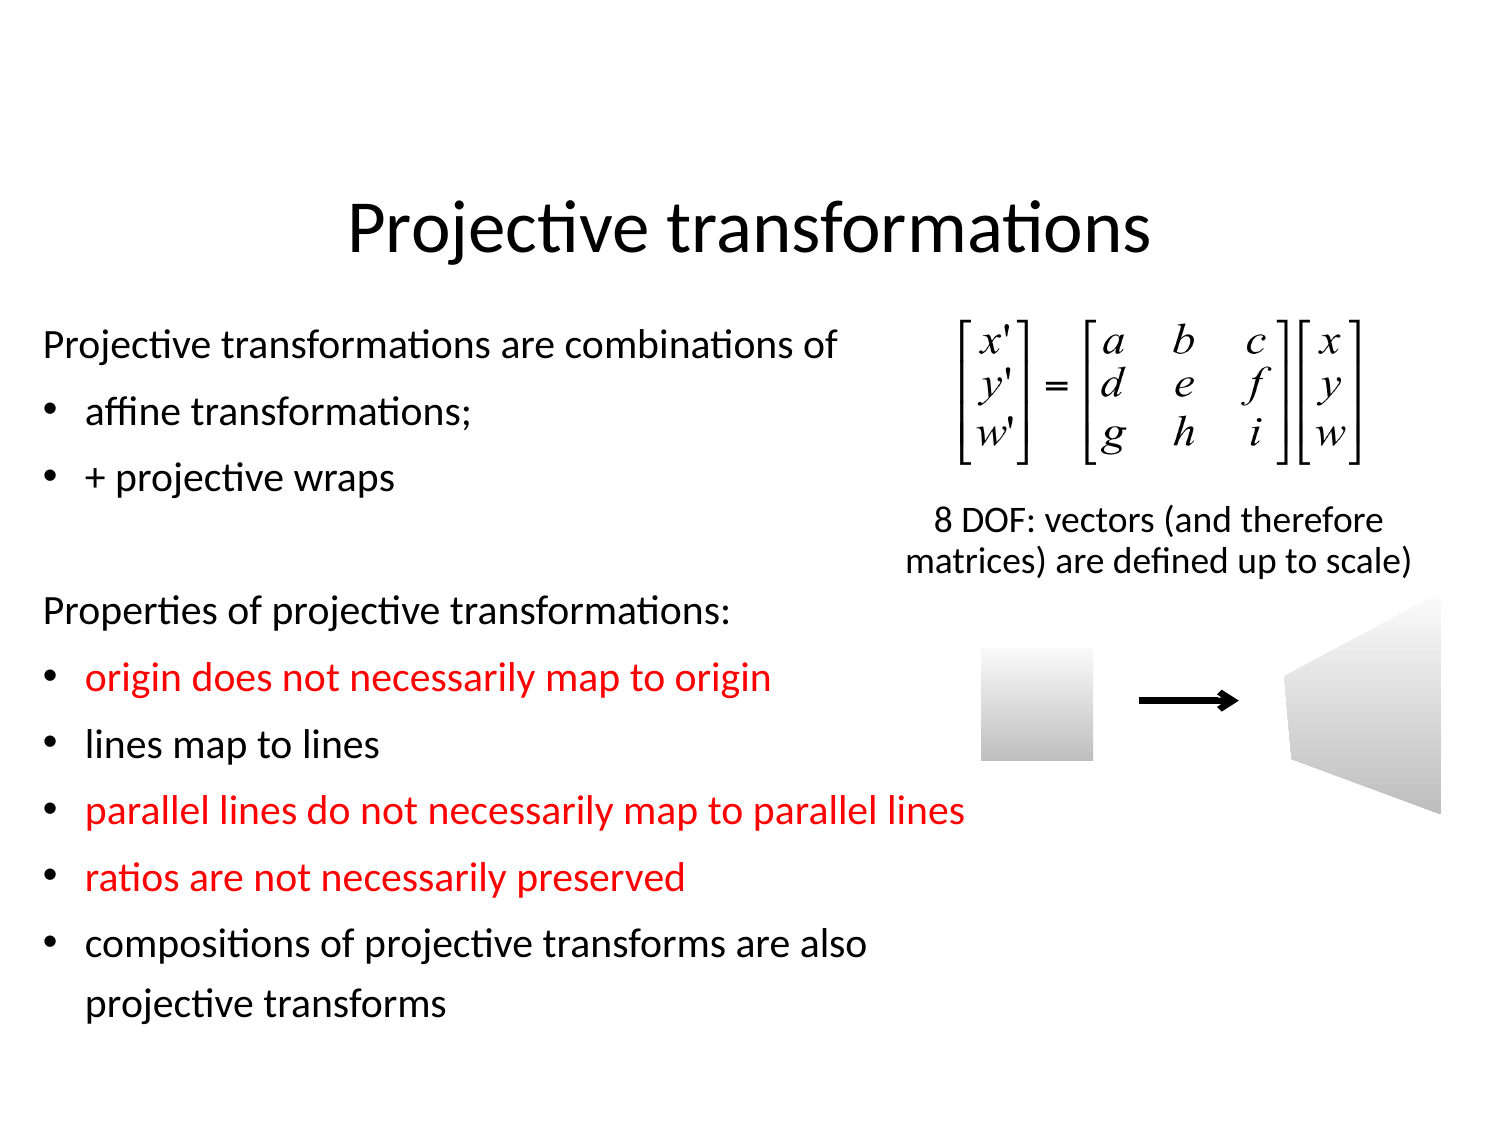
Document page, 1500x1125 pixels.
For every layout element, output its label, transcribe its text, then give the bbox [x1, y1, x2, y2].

text_box [1000, 648, 1094, 761]
text_box Projective transformations are combinations of affine transformations; + projective wraps Properties of projective transformations: origin does not necessarily map to origin lines map to lines parallel lines do not necessarily map to parallel lines ratios are not necessarily preserved compositions of projective transforms are also projective transforms [39, 303, 1000, 1030]
picture [947, 303, 1371, 469]
title Projective transformations [0, 140, 1500, 304]
text_box 8 DOF: vectors (and therefore matrices) are defined up to scale) [873, 493, 1445, 589]
text_box How many degrees of freedom? [912, 471, 1466, 566]
text_box [1284, 592, 1442, 815]
